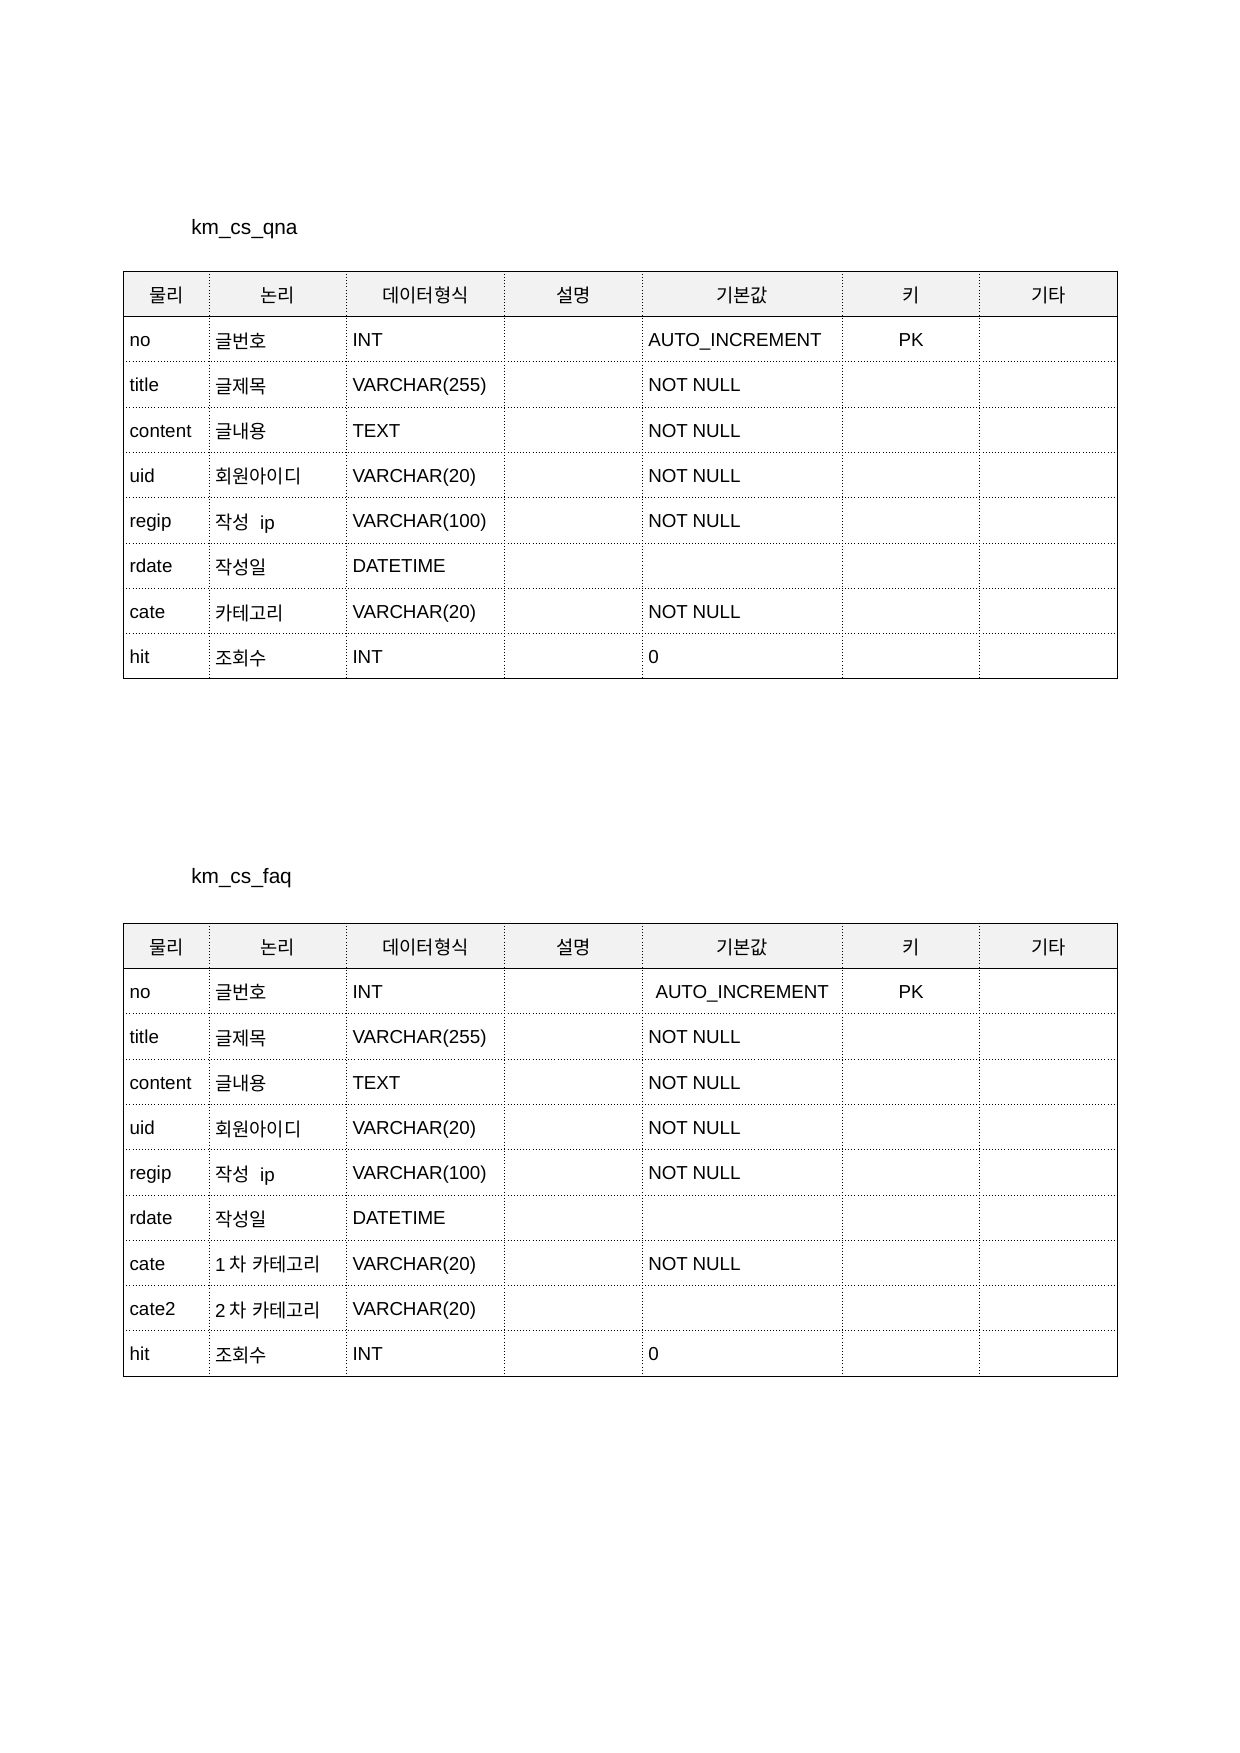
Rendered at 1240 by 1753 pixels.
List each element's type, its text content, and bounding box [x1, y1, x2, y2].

table_cell [980, 1150, 1117, 1195]
table_cell title [124, 1014, 209, 1059]
table_cell [642, 1286, 842, 1331]
table_cell [980, 634, 1117, 678]
table_cell [505, 543, 642, 588]
table_cell [842, 1195, 980, 1240]
table_cell [505, 969, 642, 1014]
table_header 물리 [124, 272, 209, 316]
table_cell [505, 588, 642, 634]
table_cell VARCHAR(255) [347, 362, 505, 407]
table_cell NOT NULL [642, 362, 842, 407]
table_cell [505, 1286, 642, 1331]
table_cell [980, 362, 1117, 407]
table_cell PK [842, 969, 980, 1014]
table_cell 글내용 [209, 407, 347, 452]
table_header 설명 [505, 924, 642, 968]
table_cell [505, 498, 642, 543]
table_cell [842, 634, 980, 678]
table_cell cate [124, 1240, 209, 1286]
table_cell [505, 1150, 642, 1195]
table_cell 글제목 [209, 362, 347, 407]
table_cell [980, 407, 1117, 452]
table_cell DATETIME [347, 1195, 505, 1240]
table_cell VARCHAR(20) [347, 1240, 505, 1286]
table_cell uid [124, 1104, 209, 1150]
table_cell [980, 1286, 1117, 1331]
table_cell [842, 1014, 980, 1059]
table_cell 작성일 [209, 1195, 347, 1240]
table_cell [842, 407, 980, 452]
text_box km_cs_faq [191, 864, 324, 888]
table_cell VARCHAR(255) [347, 1014, 505, 1059]
table_cell [505, 1059, 642, 1104]
table_cell 글제목 [209, 1014, 347, 1059]
table_cell rdate [124, 1195, 209, 1240]
table_header 논리 [209, 272, 347, 316]
table_cell uid [124, 452, 209, 498]
table_header 기본값 [642, 924, 842, 968]
table_cell 0 [642, 1331, 842, 1376]
table_cell [842, 1104, 980, 1150]
table_cell INT [347, 317, 505, 362]
table_cell NOT NULL [642, 407, 842, 452]
table_cell NOT NULL [642, 1150, 842, 1195]
table_cell 1차 카테고리 [209, 1240, 347, 1286]
table_cell [842, 452, 980, 498]
table_cell NOT NULL [642, 1014, 842, 1059]
table_cell 작성 ip [209, 1150, 347, 1195]
table_cell hit [124, 1331, 209, 1376]
table_cell [980, 498, 1117, 543]
table_cell 회원아이디 [209, 1104, 347, 1150]
table_cell VARCHAR(20) [347, 588, 505, 634]
table_header 설명 [505, 272, 642, 316]
table_cell VARCHAR(100) [347, 498, 505, 543]
table_cell [505, 1240, 642, 1286]
table_cell [505, 1331, 642, 1376]
table_cell [842, 1240, 980, 1286]
table_cell [980, 317, 1117, 362]
table_cell regip [124, 498, 209, 543]
table_cell TEXT [347, 1059, 505, 1104]
table_cell no [124, 969, 209, 1014]
table_cell [842, 1059, 980, 1104]
table_cell 조회수 [209, 634, 347, 678]
table_cell VARCHAR(20) [347, 1286, 505, 1331]
table_cell [842, 362, 980, 407]
table_cell 작성일 [209, 543, 347, 588]
table_cell [505, 1014, 642, 1059]
table_cell [980, 1240, 1117, 1286]
table_cell NOT NULL [642, 452, 842, 498]
table_cell INT [347, 969, 505, 1014]
table_cell [980, 588, 1117, 634]
table_cell [980, 969, 1117, 1014]
table_cell 글번호 [209, 969, 347, 1014]
table_cell NOT NULL [642, 1240, 842, 1286]
table_cell DATETIME [347, 543, 505, 588]
table_cell 2차 카테고리 [209, 1286, 347, 1331]
table_cell [505, 1195, 642, 1240]
table_cell AUTO_INCREMENT [642, 317, 842, 362]
table_cell [842, 498, 980, 543]
table_cell [505, 317, 642, 362]
table_cell rdate [124, 543, 209, 588]
table_header 키 [842, 924, 980, 968]
table_header 논리 [209, 924, 347, 968]
table_header 기타 [980, 272, 1117, 316]
table_cell 글번호 [209, 317, 347, 362]
table_cell TEXT [347, 407, 505, 452]
table_cell hit [124, 634, 209, 678]
table_cell INT [347, 1331, 505, 1376]
table_cell [980, 1059, 1117, 1104]
table_cell no [124, 317, 209, 362]
table_cell [980, 1014, 1117, 1059]
table_cell [980, 1104, 1117, 1150]
table_cell [980, 452, 1117, 498]
table_cell [842, 1286, 980, 1331]
table_cell [505, 452, 642, 498]
table_cell 카테고리 [209, 588, 347, 634]
table_cell [505, 362, 642, 407]
table_cell [842, 1150, 980, 1195]
table_cell regip [124, 1150, 209, 1195]
table_cell NOT NULL [642, 498, 842, 543]
table_cell cate2 [124, 1286, 209, 1331]
table_cell [842, 543, 980, 588]
table_cell VARCHAR(20) [347, 1104, 505, 1150]
table_header 키 [842, 272, 980, 316]
table_cell [980, 1195, 1117, 1240]
table_cell cate [124, 588, 209, 634]
table_cell [642, 543, 842, 588]
table_cell VARCHAR(20) [347, 452, 505, 498]
table_cell [505, 1104, 642, 1150]
table_header 데이터형식 [347, 924, 505, 968]
table_cell NOT NULL [642, 1059, 842, 1104]
table_header 기본값 [642, 272, 842, 316]
table_cell [642, 1195, 842, 1240]
table_header 물리 [124, 924, 209, 968]
table_cell 회원아이디 [209, 452, 347, 498]
table_cell [980, 1331, 1117, 1376]
table_cell 조회수 [209, 1331, 347, 1376]
table_cell [842, 1331, 980, 1376]
table_cell 글내용 [209, 1059, 347, 1104]
table_cell [505, 407, 642, 452]
text_box km_cs_qna [191, 214, 324, 239]
table_cell content [124, 1059, 209, 1104]
table_cell [842, 588, 980, 634]
table_header 기타 [980, 924, 1117, 968]
table_cell AUTO_INCREMENT [642, 969, 842, 1014]
table_cell 작성 ip [209, 498, 347, 543]
table_cell VARCHAR(100) [347, 1150, 505, 1195]
table_cell NOT NULL [642, 1104, 842, 1150]
table_header 데이터형식 [347, 272, 505, 316]
table_cell content [124, 407, 209, 452]
table_cell INT [347, 634, 505, 678]
table_cell title [124, 362, 209, 407]
table_cell [505, 634, 642, 678]
table_cell [980, 543, 1117, 588]
table_cell NOT NULL [642, 588, 842, 634]
table_cell 0 [642, 634, 842, 678]
table_cell PK [842, 317, 980, 362]
